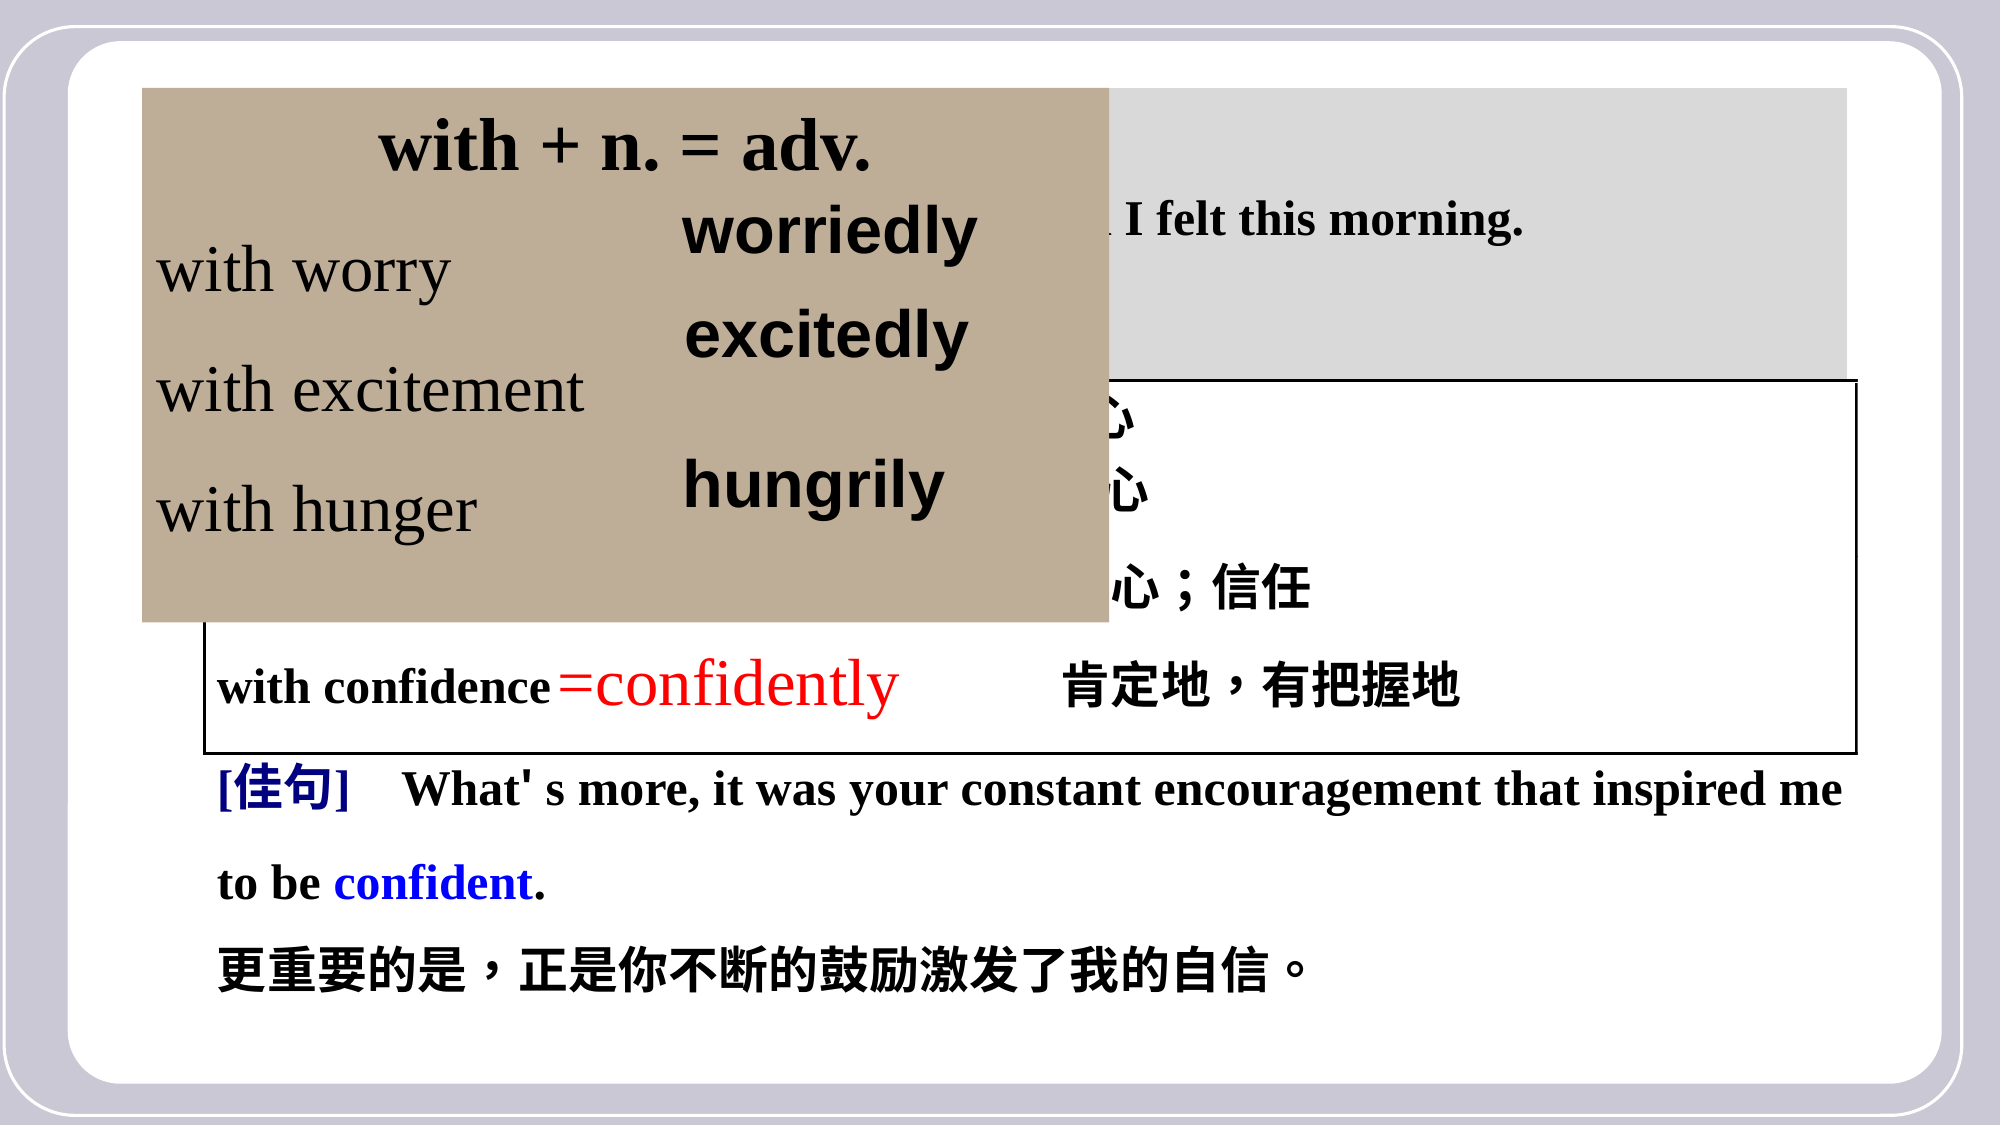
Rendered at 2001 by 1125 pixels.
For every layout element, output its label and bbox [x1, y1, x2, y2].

text_box [142, 87, 1858, 1038]
